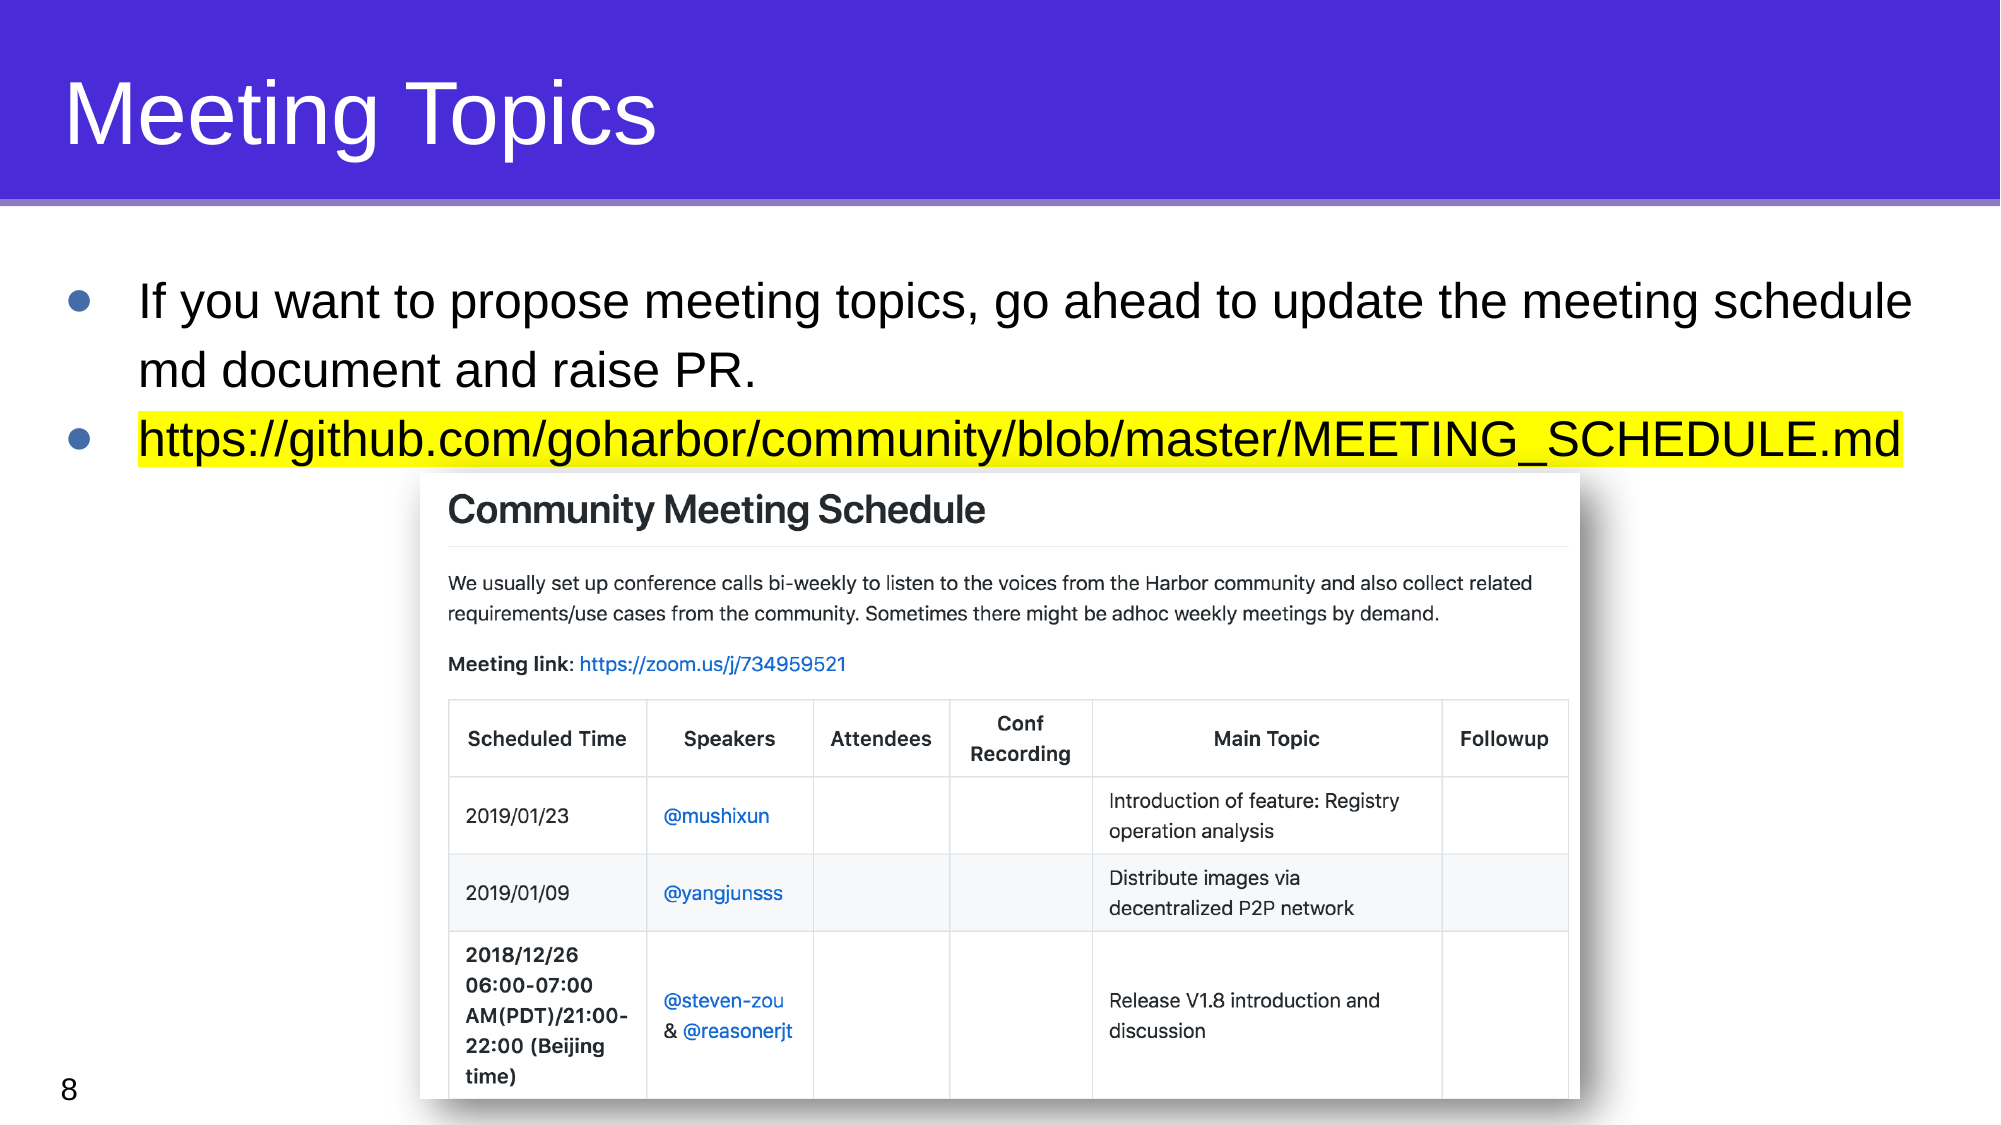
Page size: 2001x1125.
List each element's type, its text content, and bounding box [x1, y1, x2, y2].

picture [419, 473, 1580, 1099]
title Meeting Topics [43, 34, 1907, 161]
list If you want to propose meeting topics, go ahead to update the meeting schedule md document and raise PR. https://github.com/goharbor/community/blob/master/MEETING_SCHEDULE.md [43, 239, 1960, 987]
slide_number 8 [40, 1044, 161, 1125]
